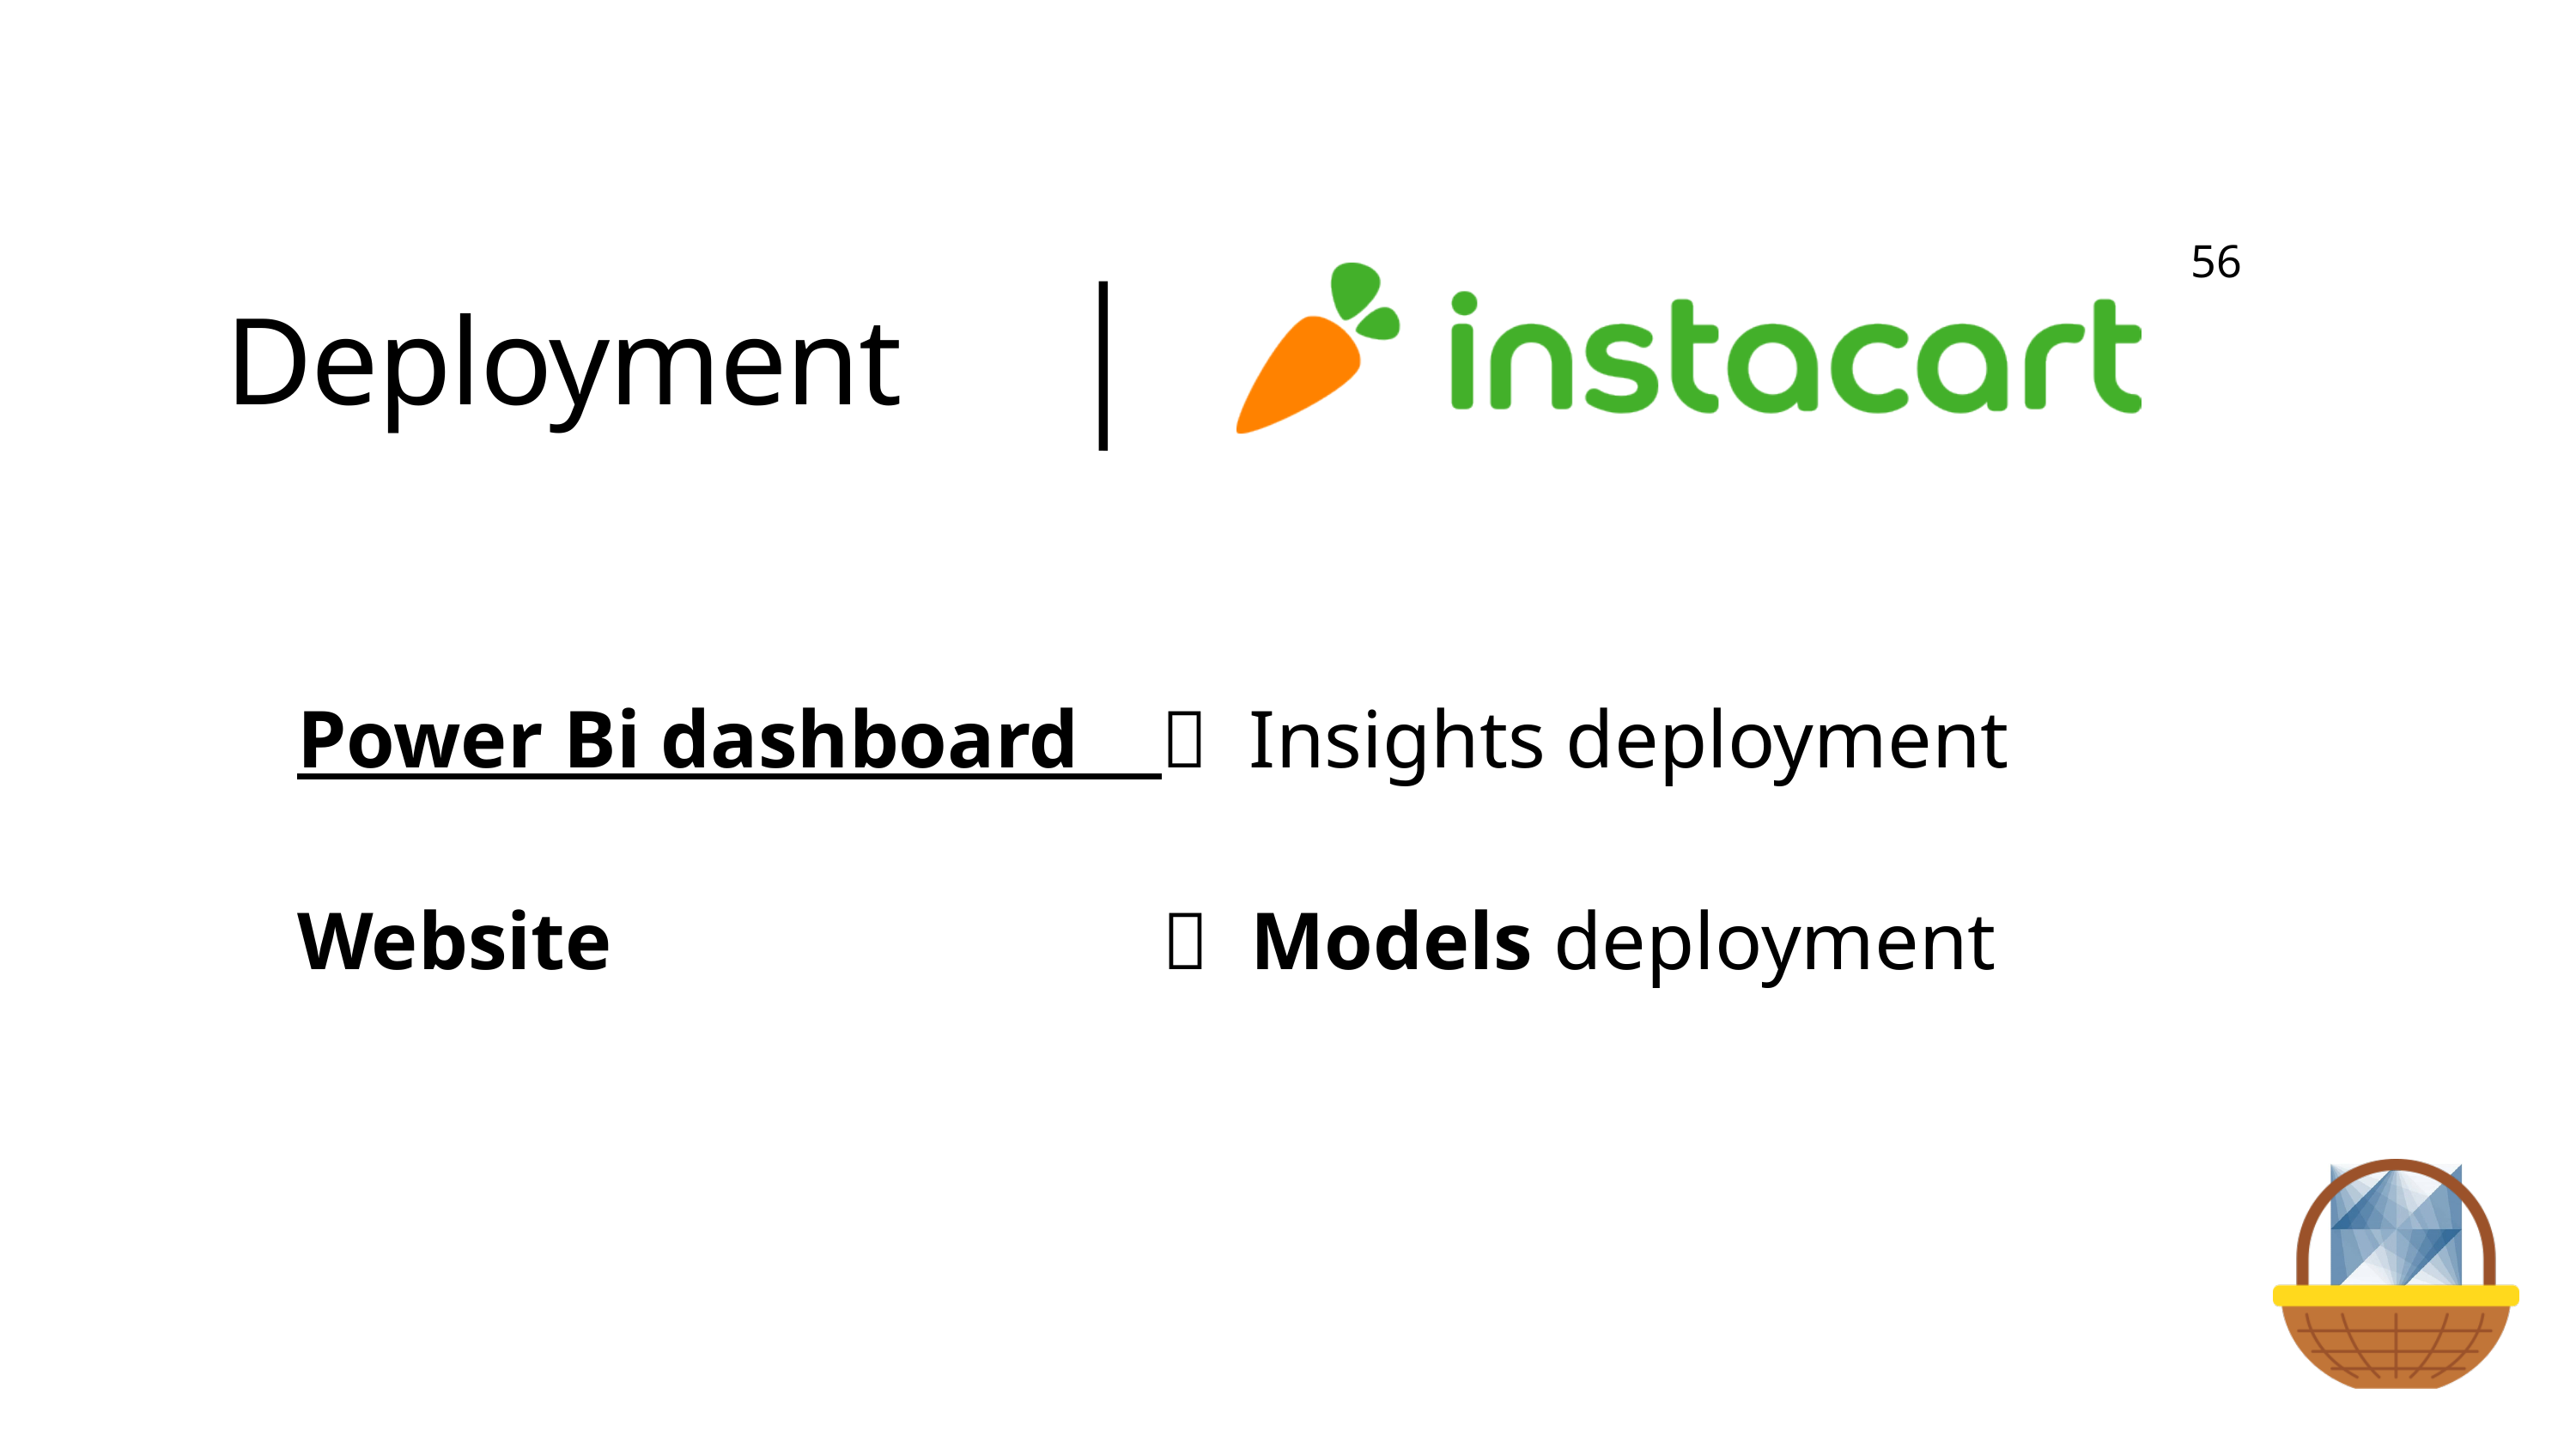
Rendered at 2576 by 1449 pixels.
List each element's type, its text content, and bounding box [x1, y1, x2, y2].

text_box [2264, 1120, 2528, 1390]
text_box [225, 80, 2243, 658]
text_box Power Bi dashboard  Insights deployment Website  Models deployment [284, 575, 2437, 1067]
